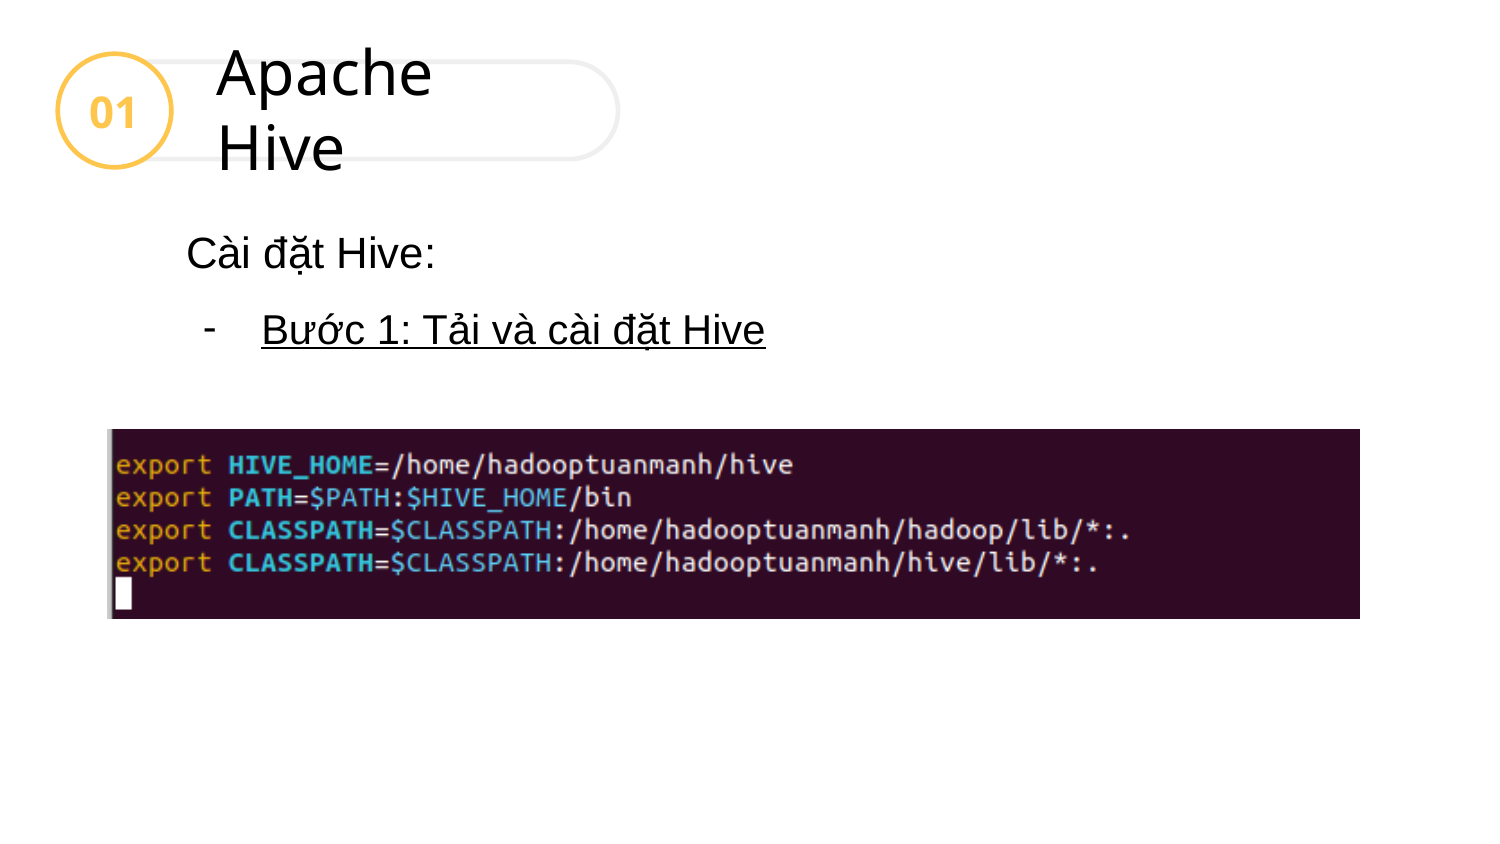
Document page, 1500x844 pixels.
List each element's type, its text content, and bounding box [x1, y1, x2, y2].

text_box Apache Hive [149, 89, 566, 157]
picture [107, 429, 1360, 619]
text_box 01 [57, 53, 172, 168]
text_box [145, 61, 619, 160]
text_box Cài đặt Hive: Bước 1: Tải và cài đặt Hive [171, 183, 1293, 368]
